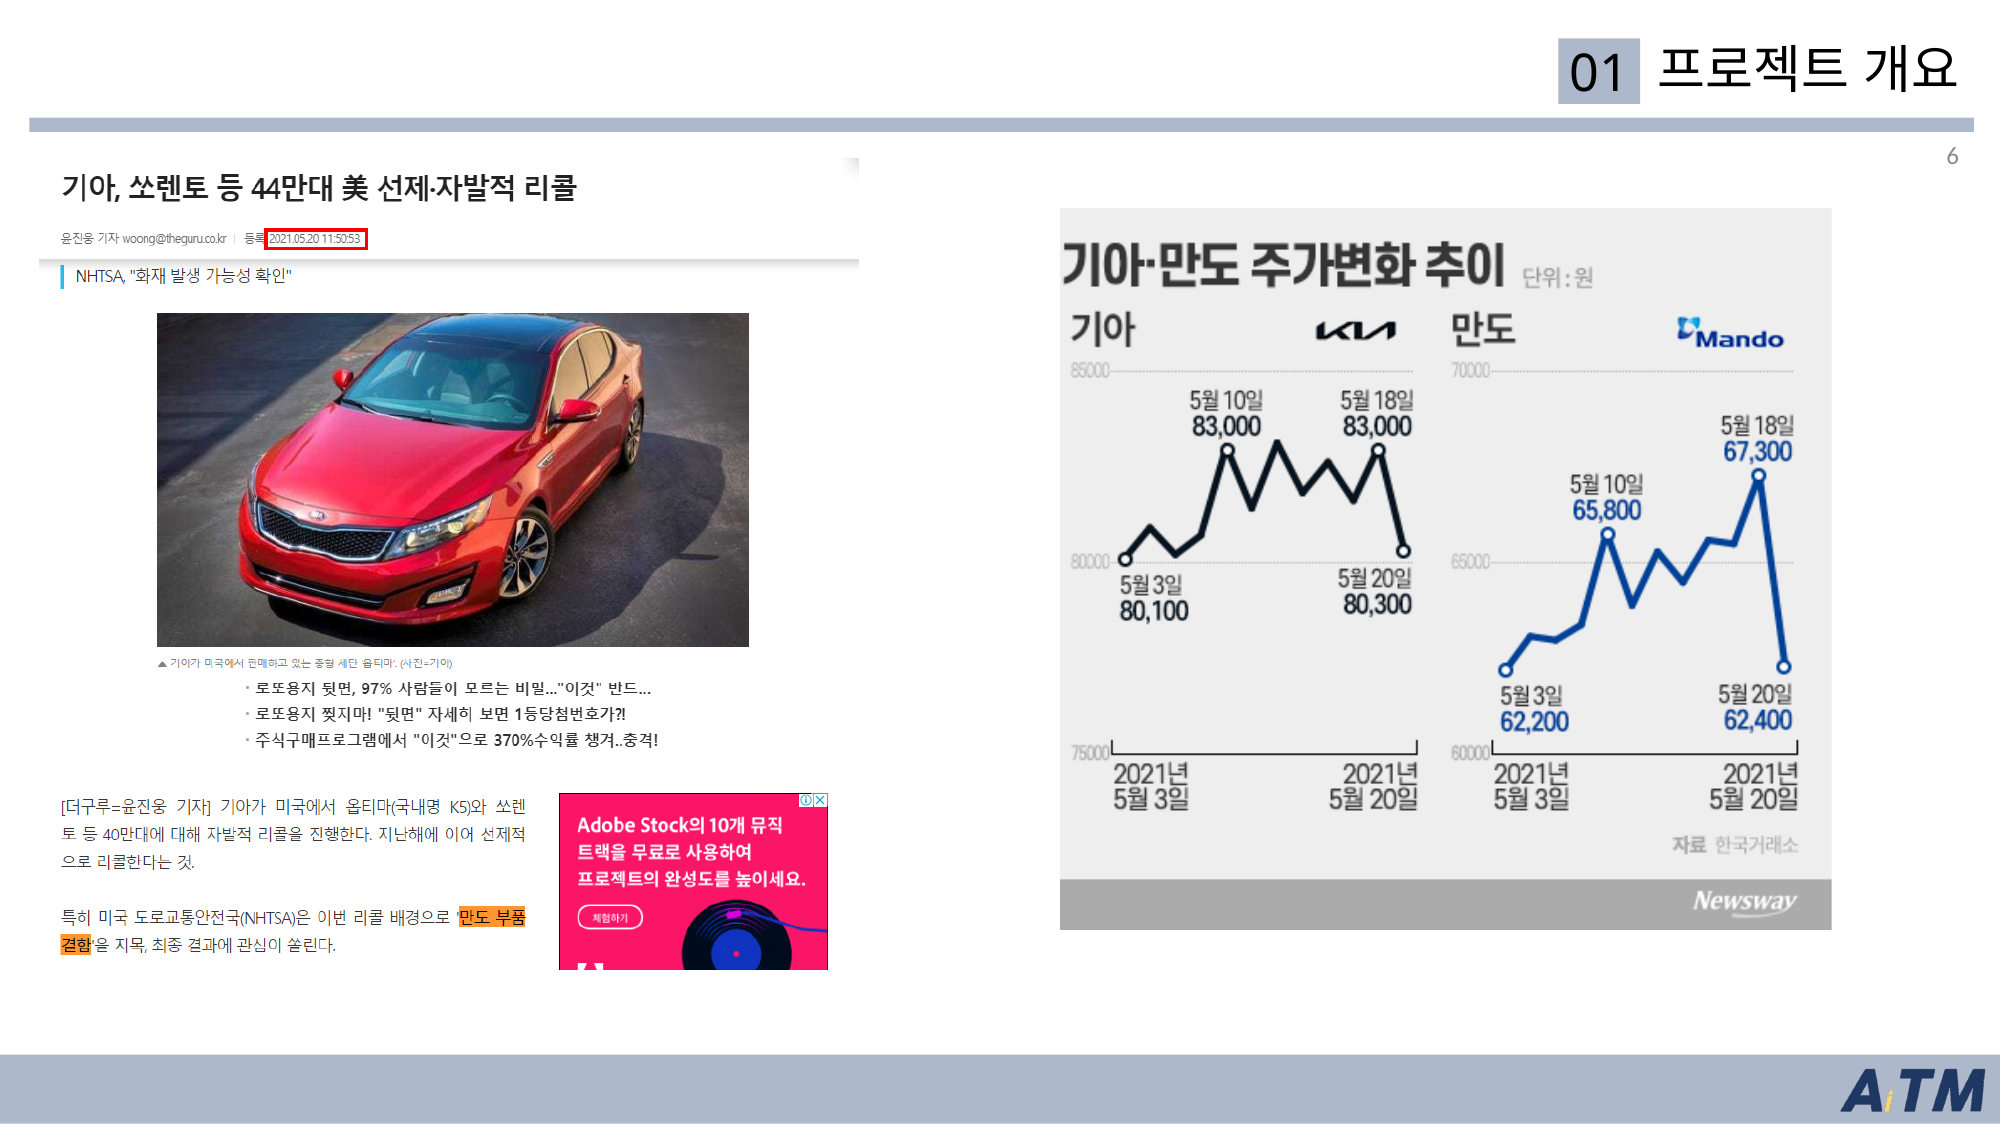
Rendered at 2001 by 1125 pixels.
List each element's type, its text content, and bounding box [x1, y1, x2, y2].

picture [1831, 1058, 1993, 1117]
picture [39, 158, 859, 970]
text_box 01 [1555, 32, 1663, 110]
text_box 프로젝트 개요 [1643, 29, 2000, 107]
picture [1060, 208, 1832, 930]
text_box 6 [1523, 124, 1974, 185]
text_box [28, 117, 1975, 133]
text_box [0, 1054, 2000, 1125]
